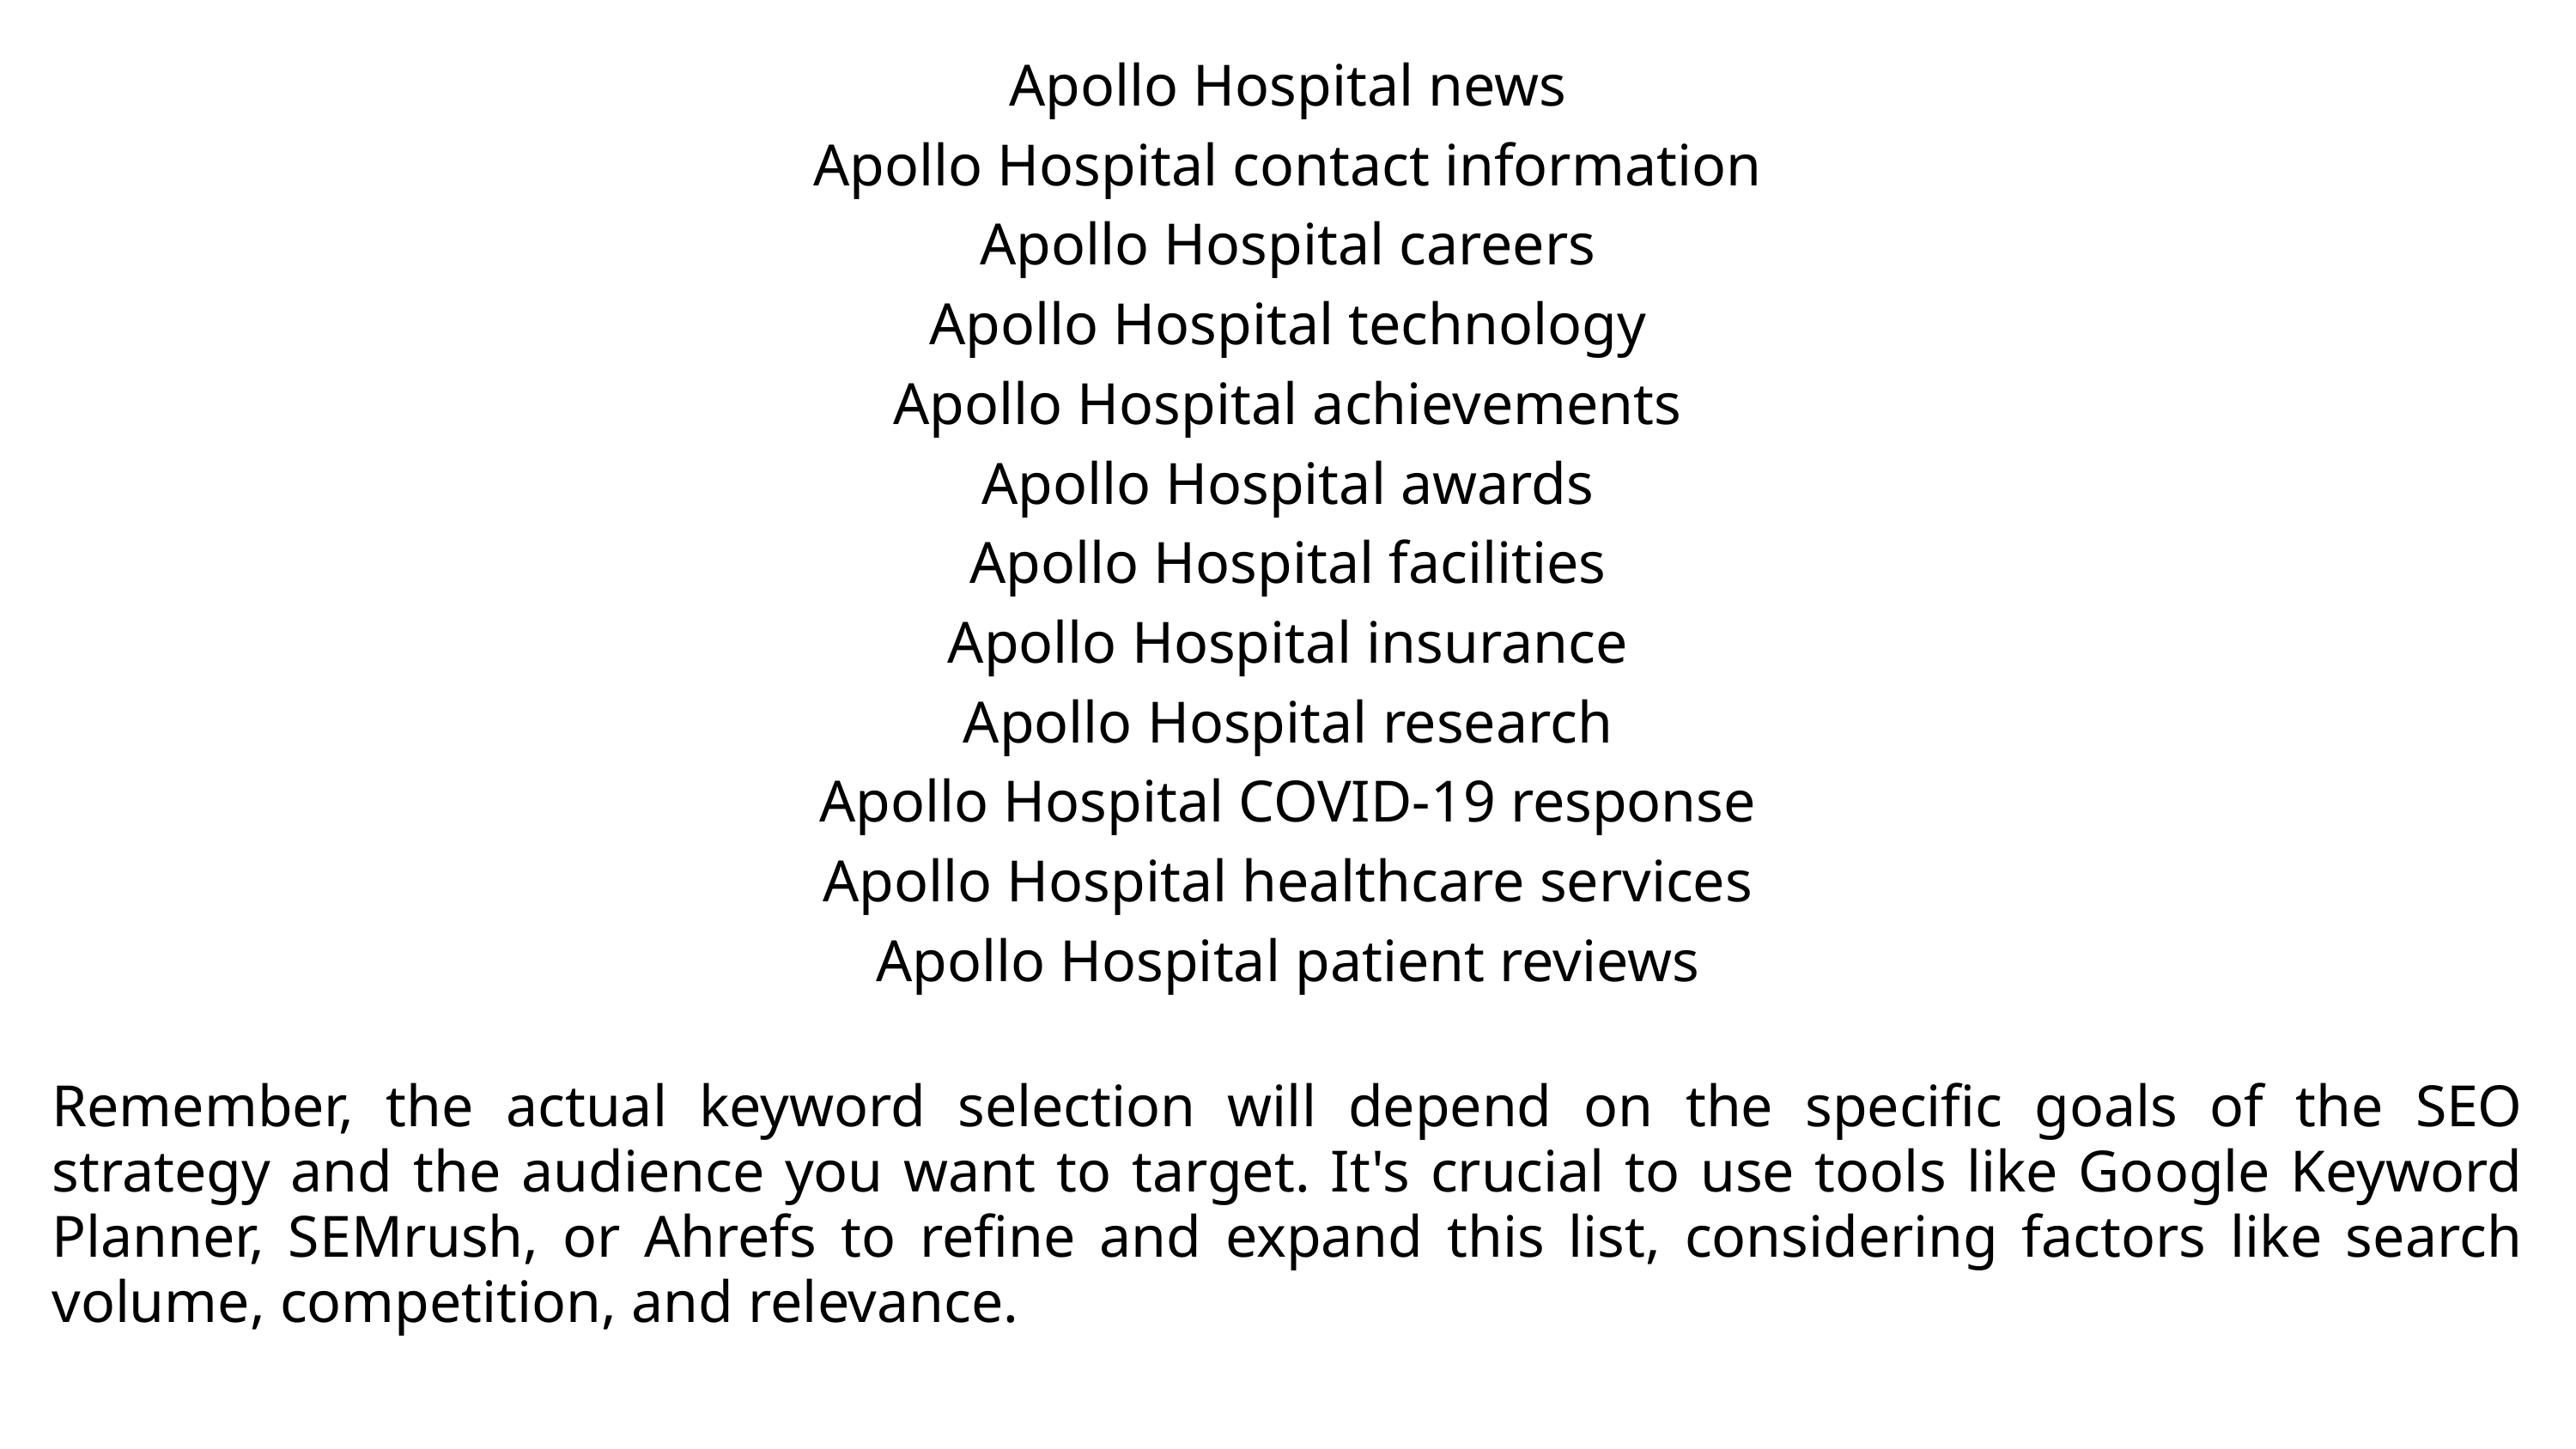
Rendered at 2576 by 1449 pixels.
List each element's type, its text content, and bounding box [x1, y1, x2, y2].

text_box Apollo Hospital news Apollo Hospital contact information Apollo Hospital careers Apollo Hospital technology Apollo Hospital achievements Apollo Hospital awards Apollo Hospital facilities Apollo Hospital insurance Apollo Hospital research Apollo Hospital COVID-19 response Apollo Hospital healthcare services Apollo Hospital patient reviews Remember, the actual keyword selection will depend on the specific goals of the SEO strategy and the audience you want to target. It's crucial to use tools like Google Keyword Planner, SEMrush, or Ahrefs to refine and expand this list, considering factors like search volume, competition, and relevance. [52, 38, 2524, 1414]
